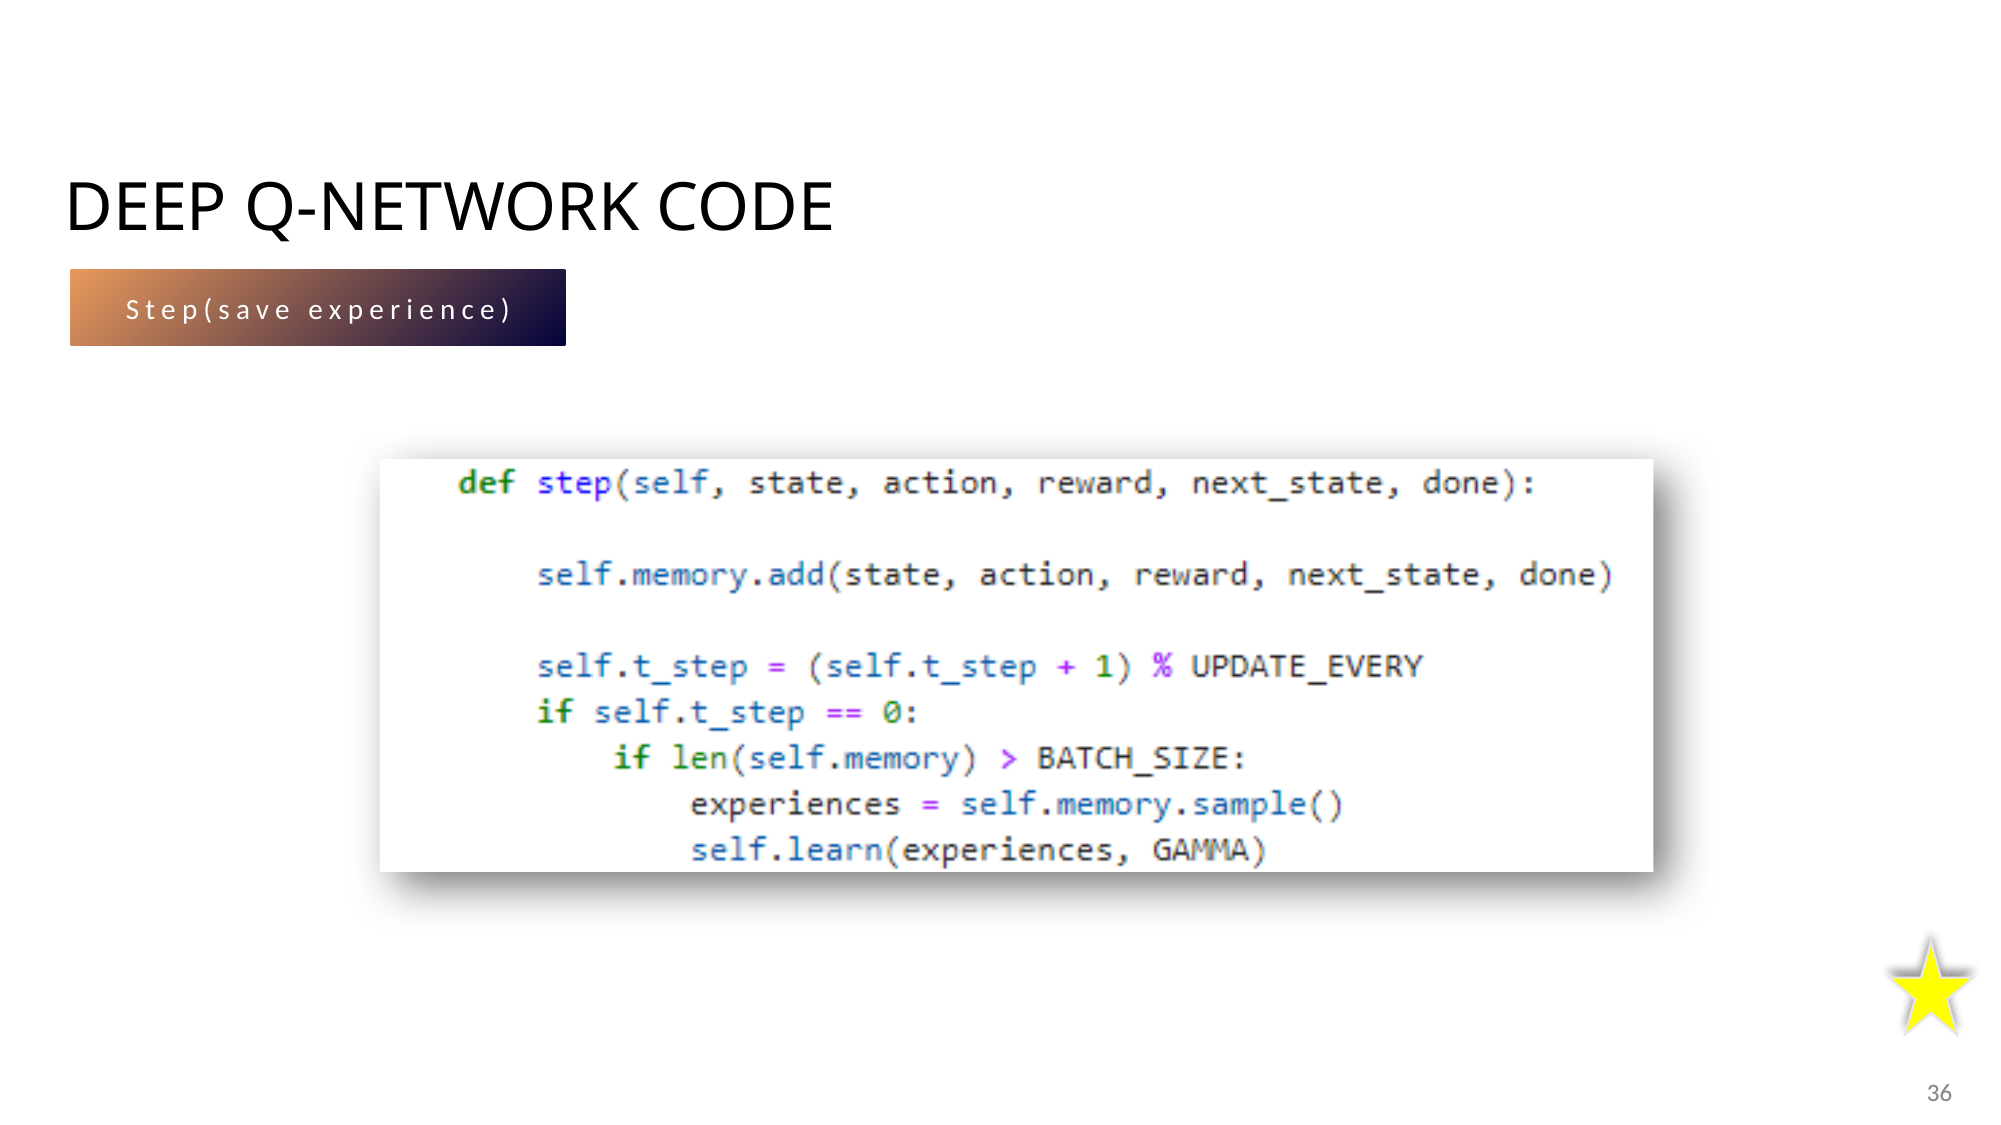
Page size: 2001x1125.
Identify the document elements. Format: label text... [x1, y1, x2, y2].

text_box [976, 386, 1903, 1061]
picture [379, 459, 1654, 872]
title Deep Q-network code [49, 116, 1017, 262]
text_box [1886, 938, 1976, 1038]
slide_number 36 [1894, 1061, 1968, 1121]
list Step(save experience) [70, 269, 566, 346]
